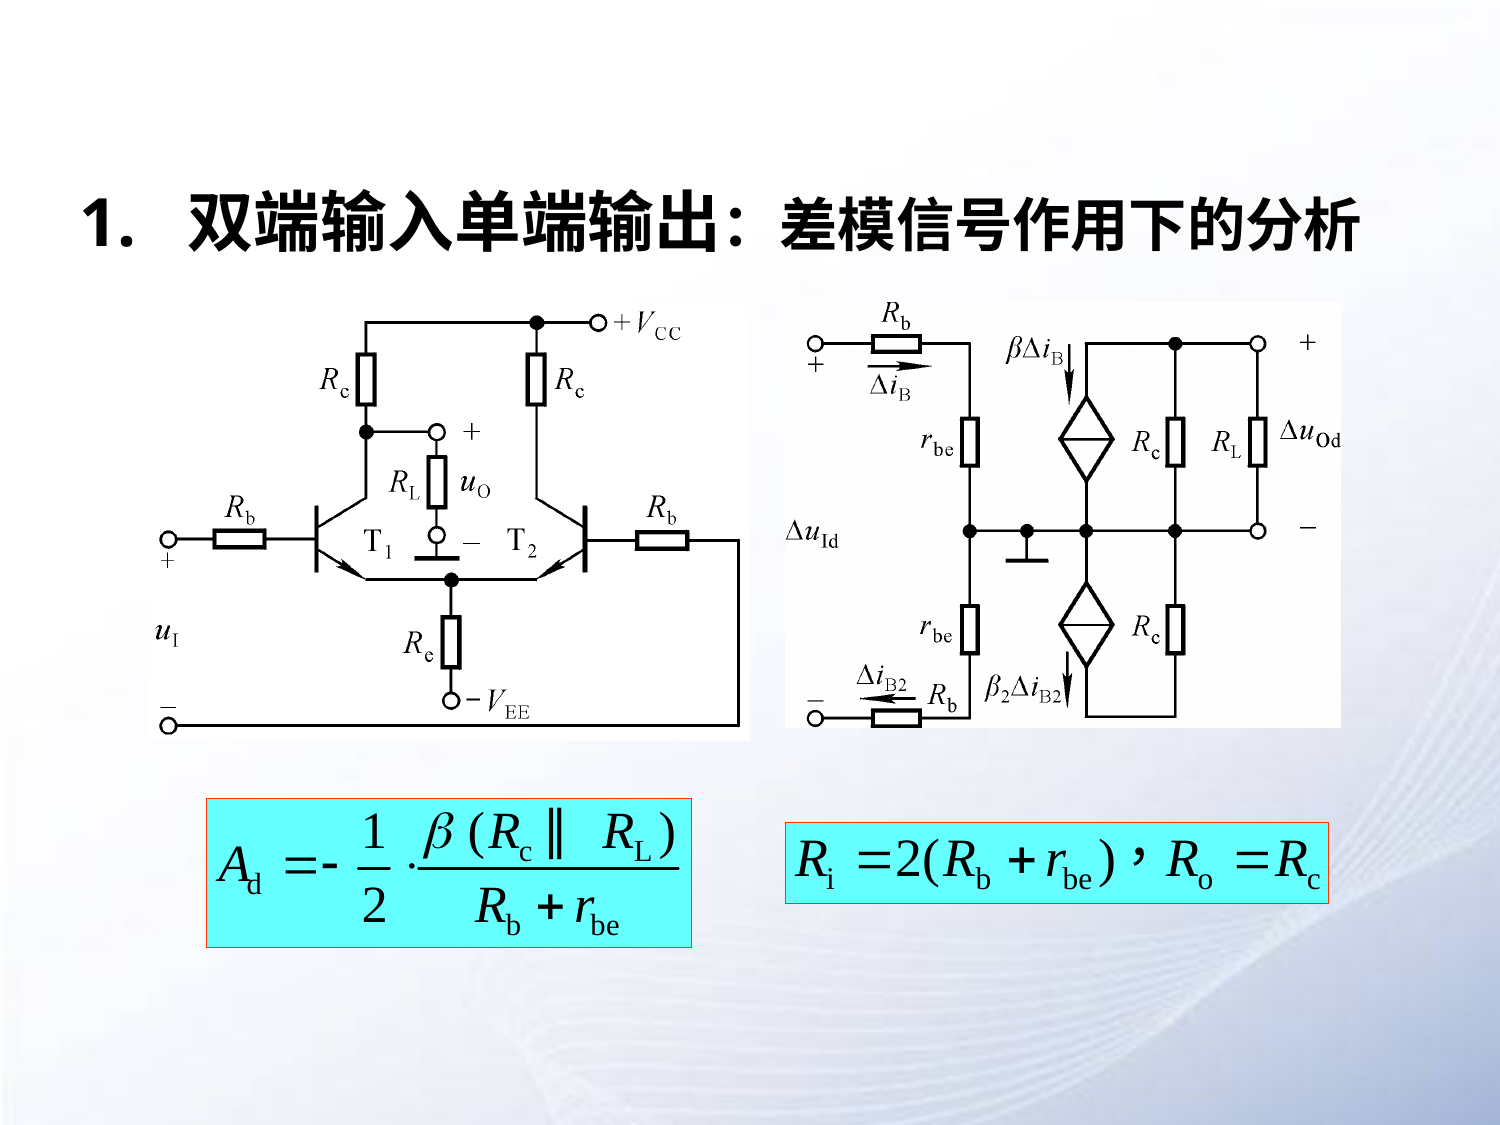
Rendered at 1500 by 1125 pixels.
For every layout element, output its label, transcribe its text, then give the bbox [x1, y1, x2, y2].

title 1. 双端输入单端输出：差模信号作用下的分析 [64, 136, 1424, 266]
picture [0, 0, 1500, 1125]
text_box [785, 822, 1329, 904]
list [785, 302, 1341, 729]
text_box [206, 798, 692, 948]
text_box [147, 302, 750, 741]
